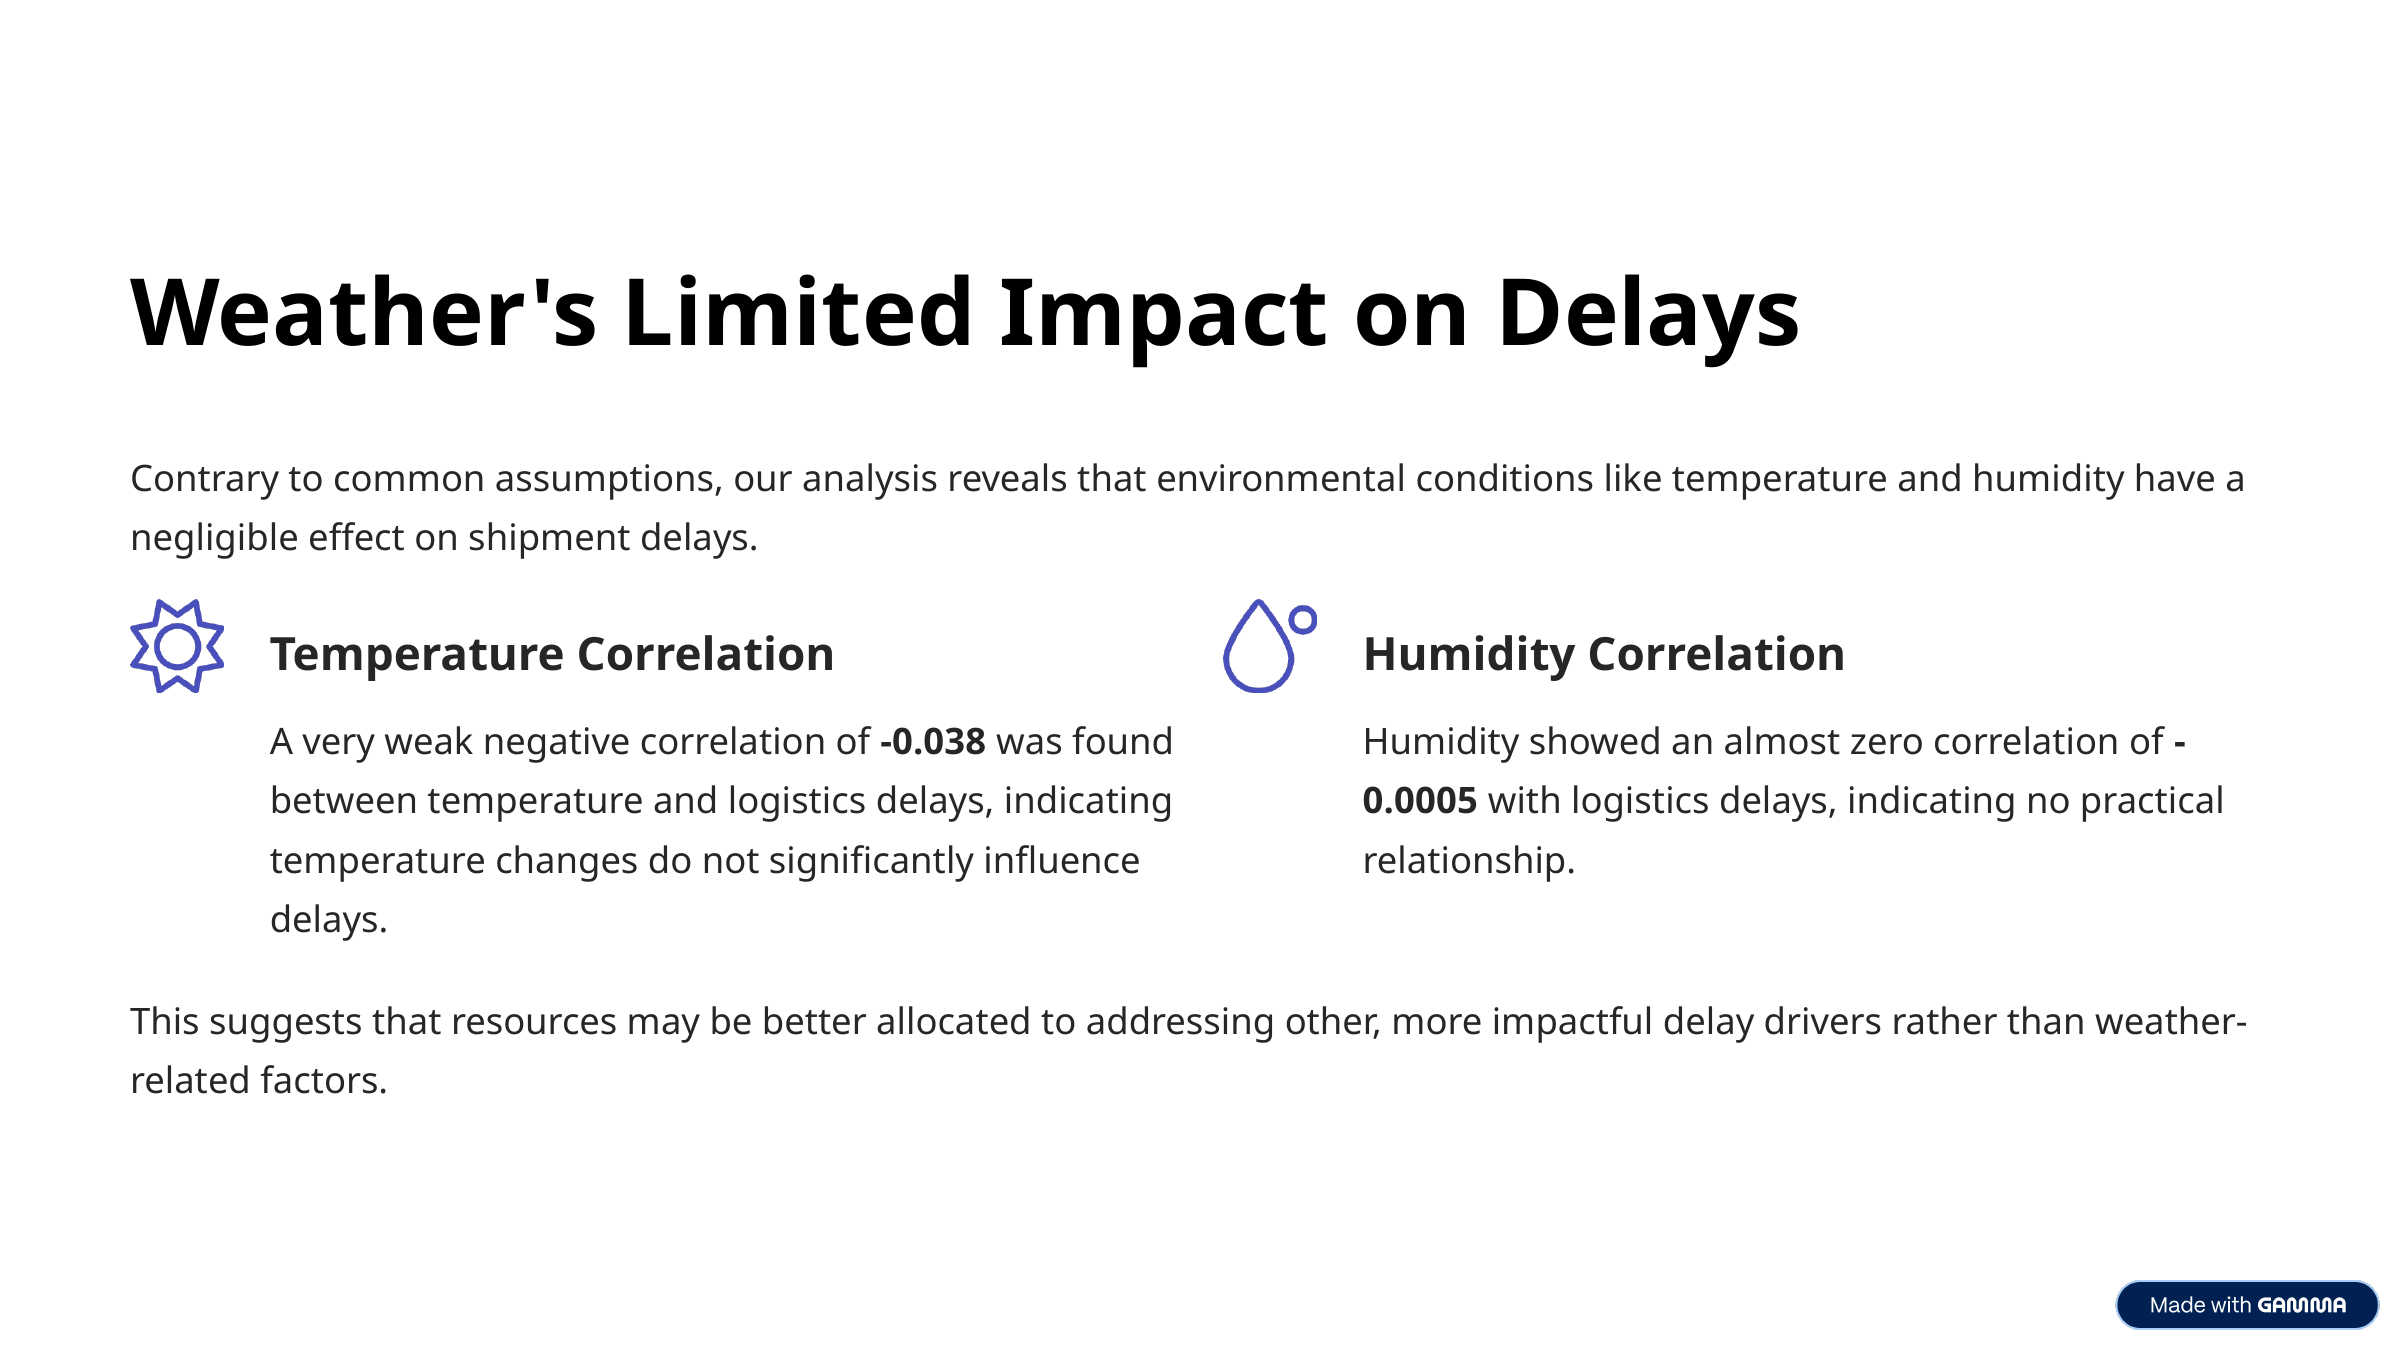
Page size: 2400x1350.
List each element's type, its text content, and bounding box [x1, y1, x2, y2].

text_box This suggests that resources may be better allocated to addressing other, more impactful delay drivers rather than weather-related factors. [130, 982, 2270, 1102]
picture [1223, 599, 1317, 693]
text_box Temperature Correlation [269, 622, 827, 681]
text_box Contrary to common assumptions, our analysis reveals that environmental conditions like temperature and humidity have a negligible effect on shipment delays. [130, 439, 2270, 559]
text_box Humidity Correlation [1362, 622, 1835, 681]
text_box Weather's Limited Impact on Delays [130, 248, 1761, 365]
picture [2106, 1271, 2389, 1339]
text_box A very weak negative correlation of -0.038 was found between temperature and logistics delays, indicating temperature changes do not significantly influence delays. [269, 702, 1177, 941]
picture [130, 599, 224, 693]
text_box Humidity showed an almost zero correlation of -0.0005 with logistics delays, indicating no practical relationship. [1362, 702, 2270, 881]
